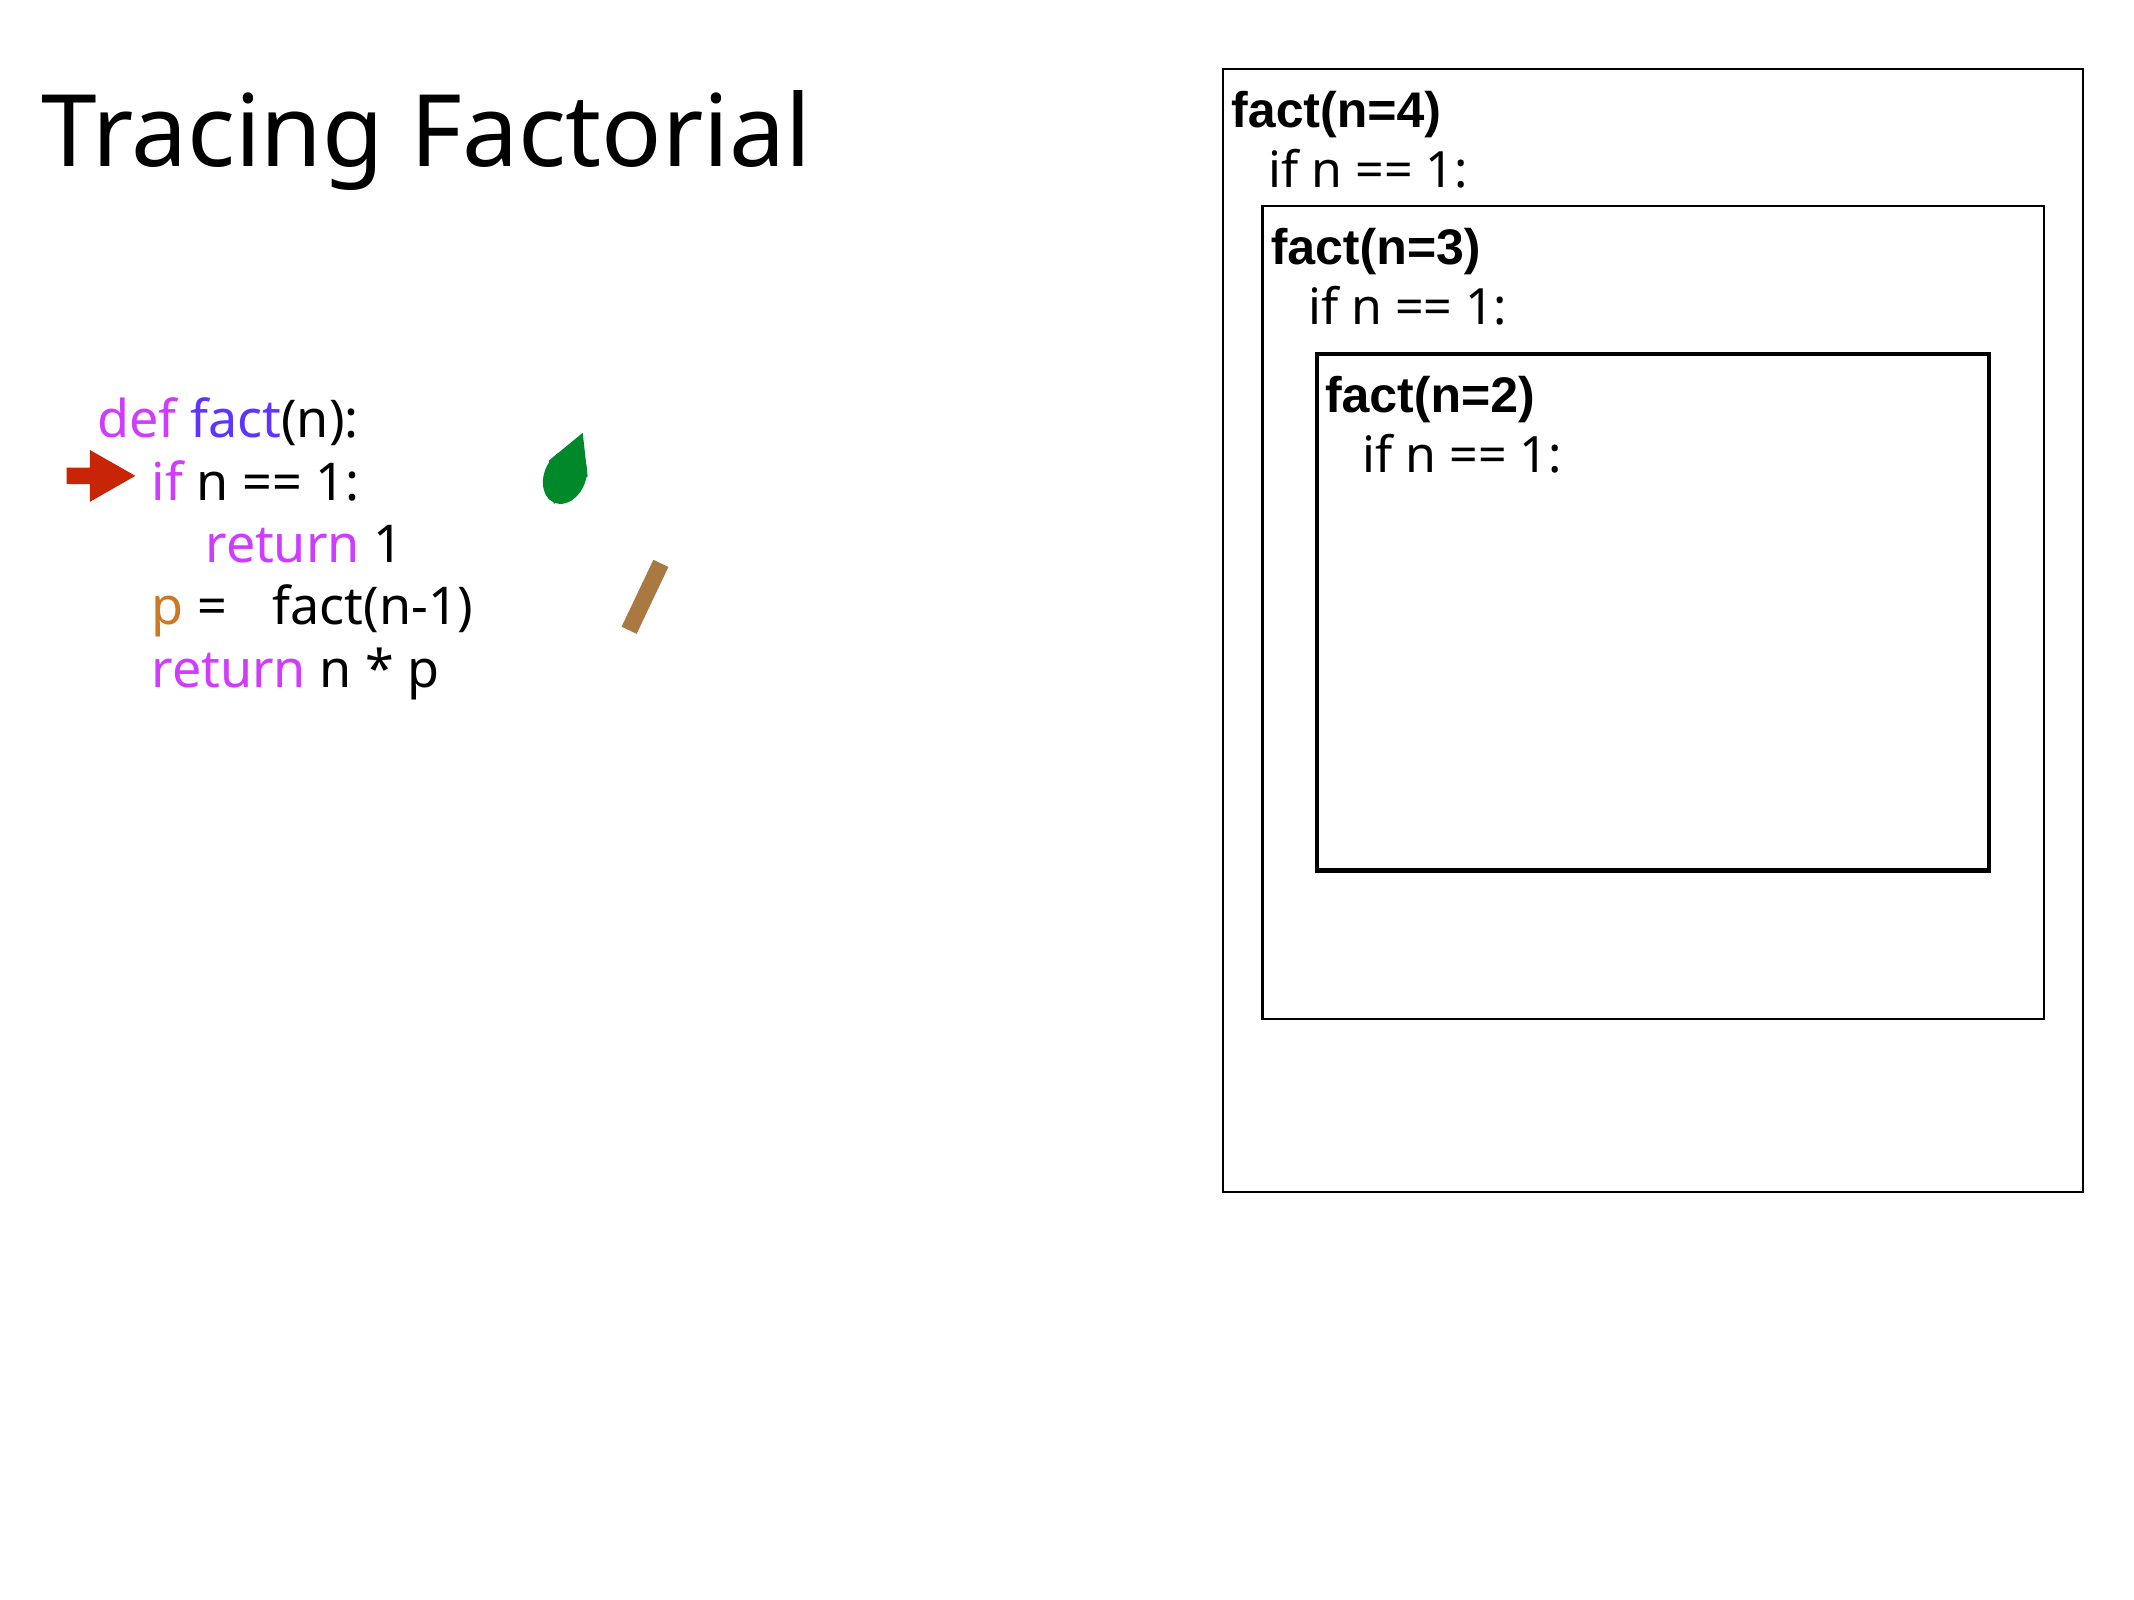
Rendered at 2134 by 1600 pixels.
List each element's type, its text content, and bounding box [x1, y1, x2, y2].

text_box fact(n=3) if n == 1: [1262, 206, 2044, 1019]
text_box [66, 449, 136, 502]
text_box def fact(n): if n == 1: return 1 p = fact(n-1) return n * p [89, 377, 1115, 707]
title Tracing Factorial [33, 20, 1005, 233]
text_box fact(n=4) if n == 1: [1222, 68, 2084, 1192]
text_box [547, 430, 590, 507]
text_box fact(n=2) if n == 1: [1316, 354, 1990, 871]
